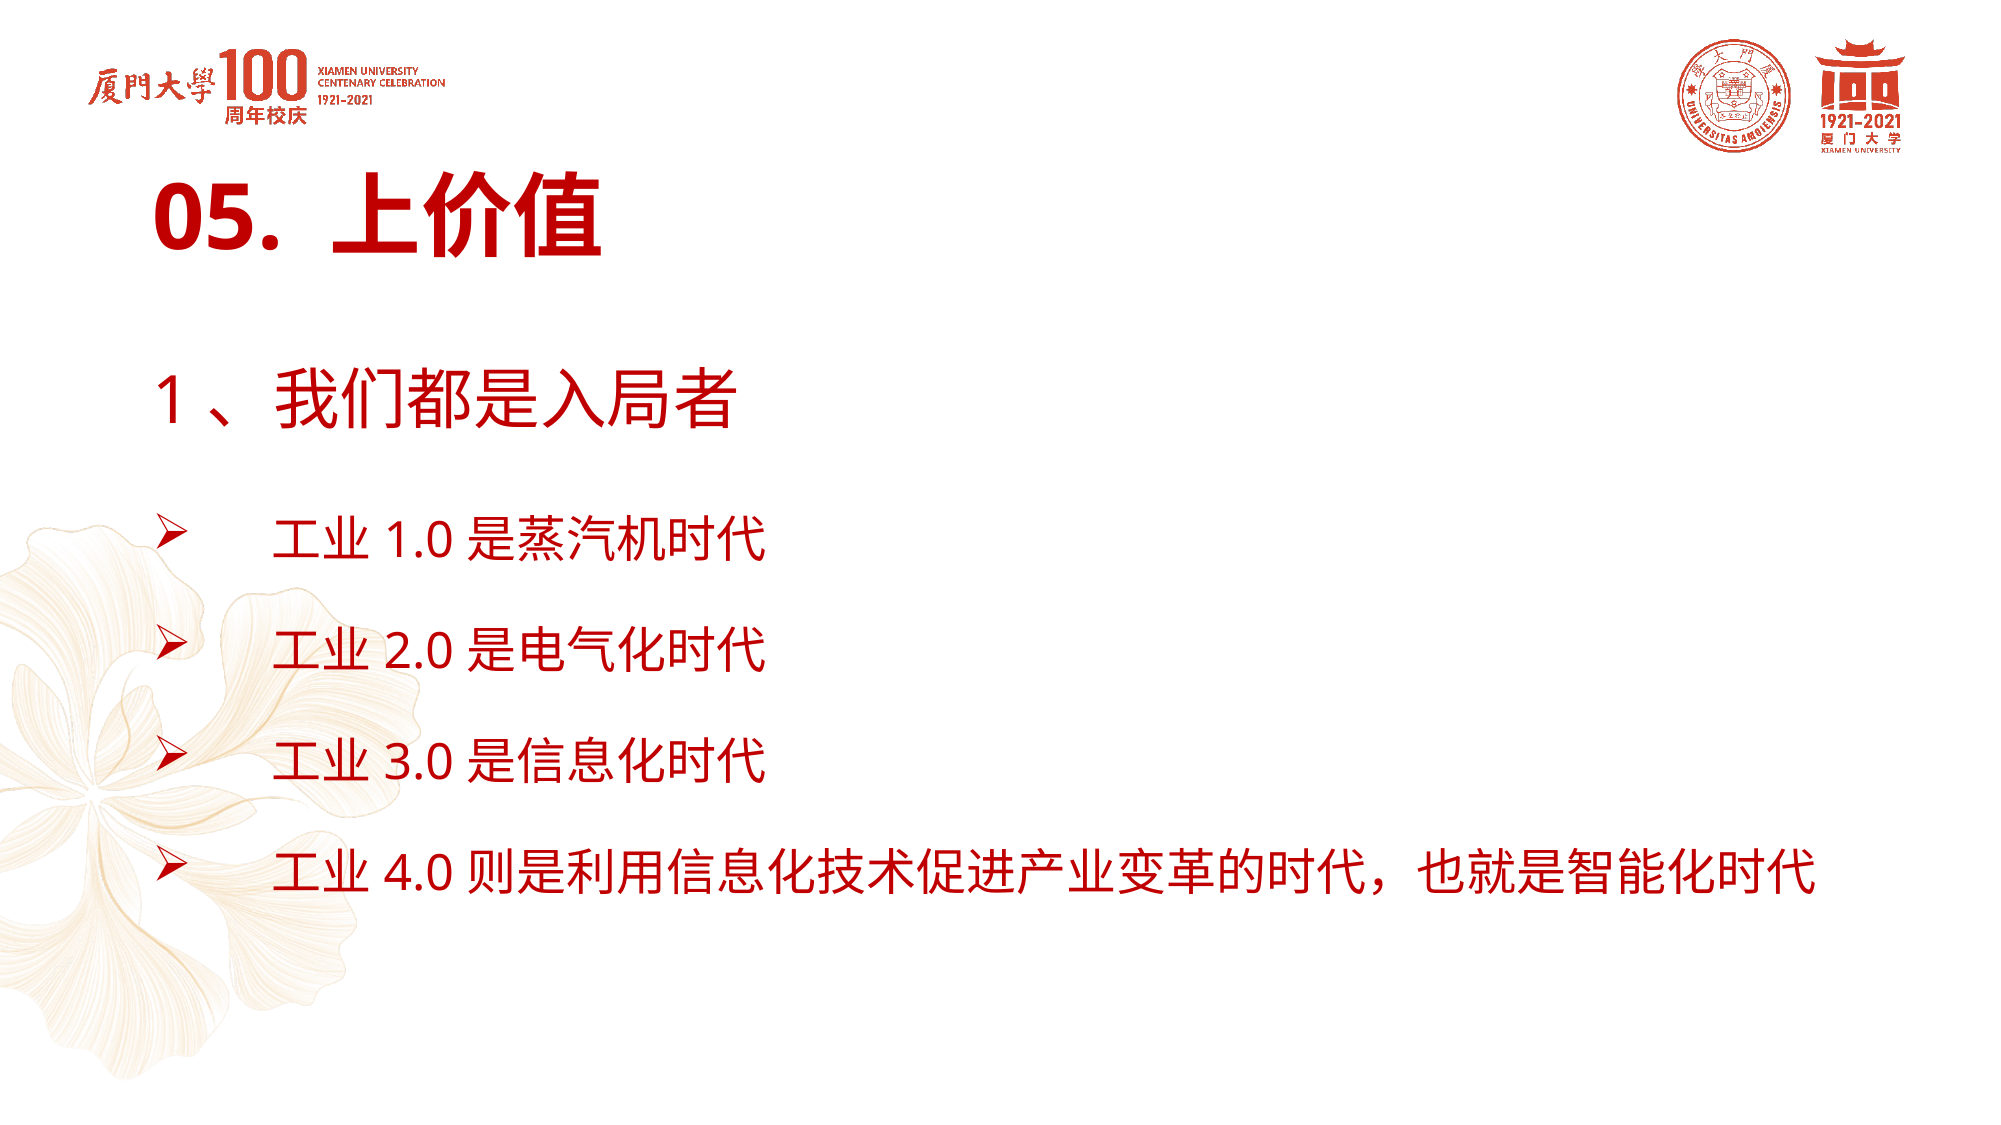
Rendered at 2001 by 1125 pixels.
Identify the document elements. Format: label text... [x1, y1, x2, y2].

picture [1660, 0, 1922, 226]
text_box 工业1.0是蒸汽机时代 工业2.0是电气化时代 工业3.0是信息化时代 工业4.0则是利用信息化技术促进产业变革的时代，也就是智能化时代 [137, 389, 1863, 940]
text_box 1、我们都是入局者 [137, 349, 1863, 389]
picture [78, 38, 454, 131]
picture [0, 482, 491, 1125]
title 05. 上价值 [137, 129, 1863, 278]
